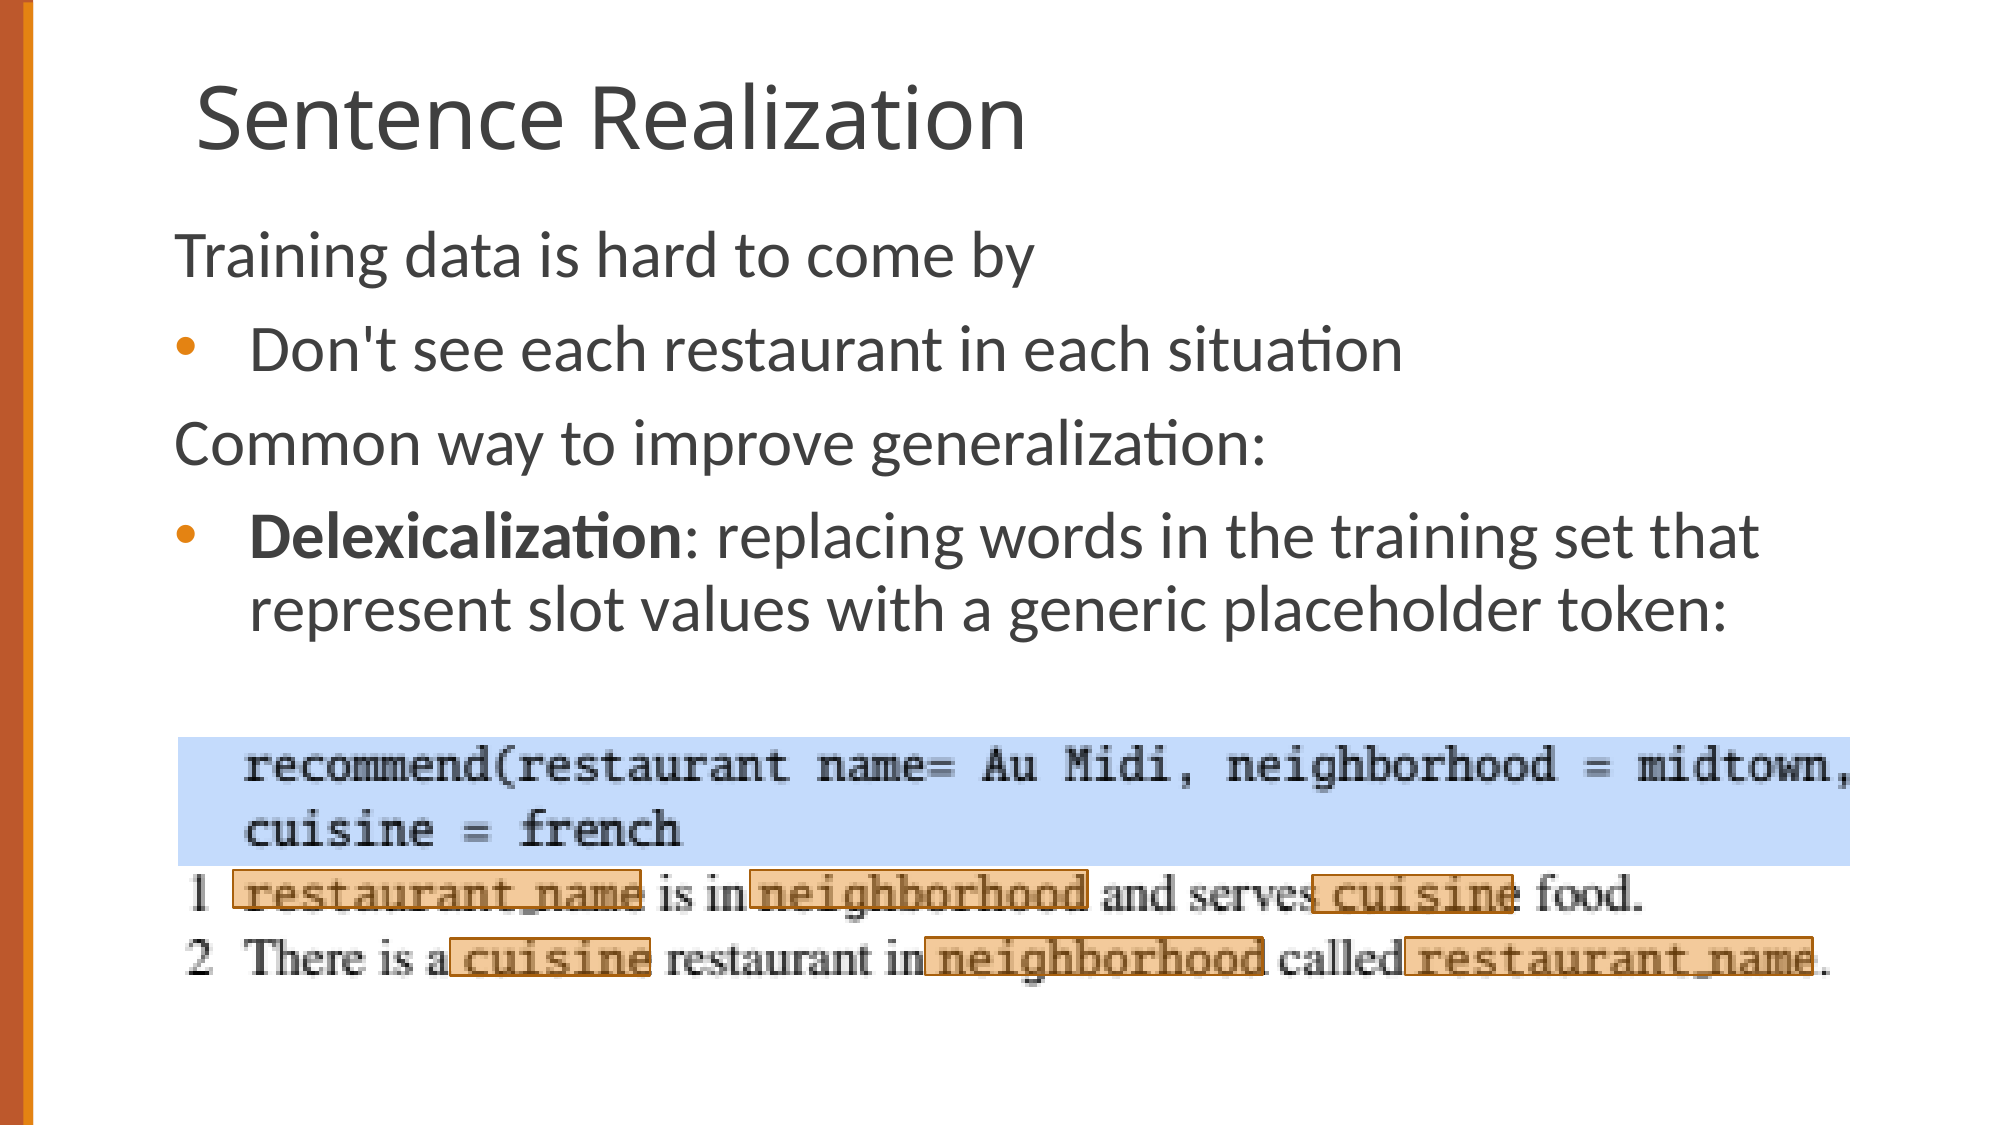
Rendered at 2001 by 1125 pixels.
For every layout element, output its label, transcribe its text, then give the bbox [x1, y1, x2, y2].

list Training data is hard to come by Don't see each restaurant in each situation Common way to improve generalization: Delexicalization: replacing words in the training set that represent slot values with a generic placeholder token: [174, 212, 1825, 1009]
picture [177, 736, 1851, 988]
title Sentence Realization [180, 26, 1830, 175]
